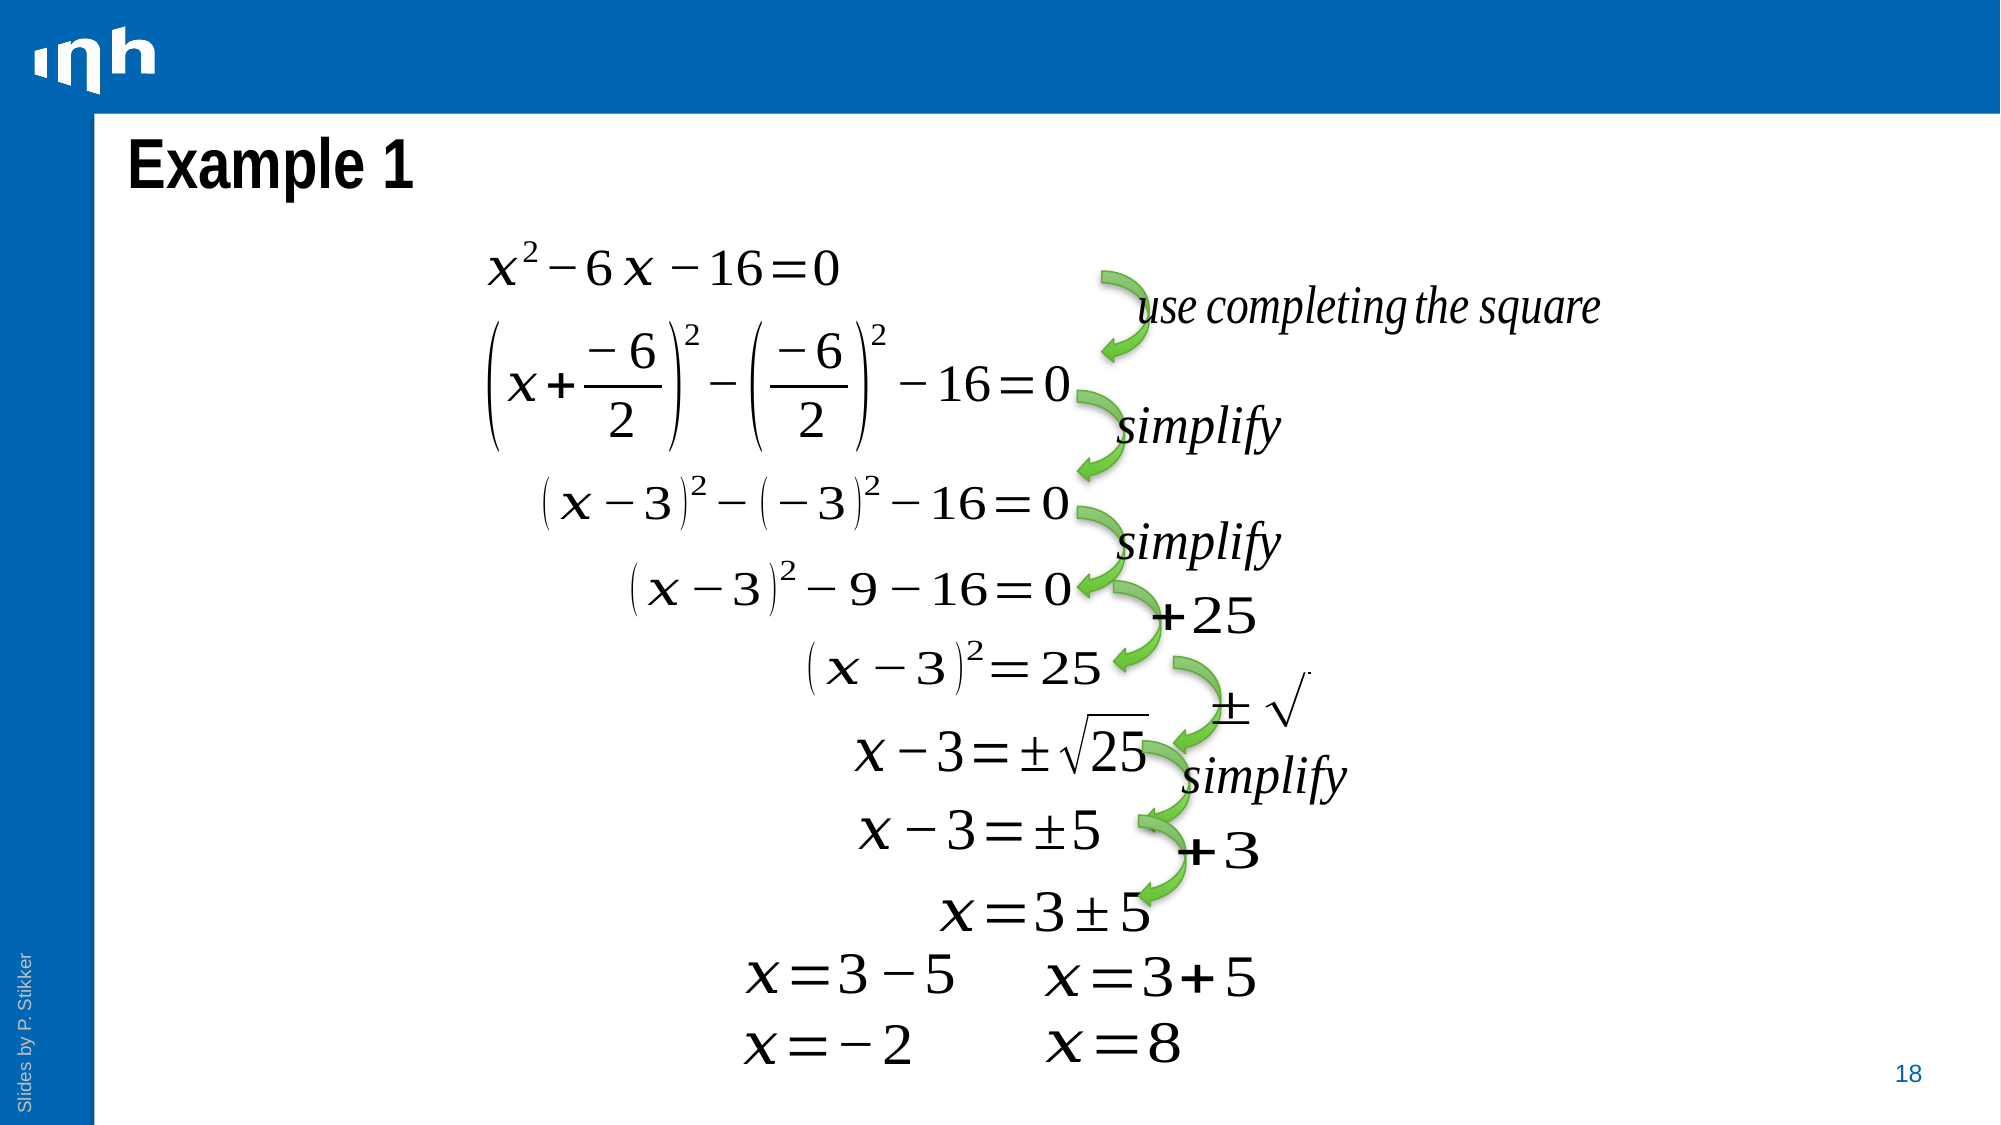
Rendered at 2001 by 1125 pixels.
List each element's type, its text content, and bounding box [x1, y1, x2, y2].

text_box [1076, 559, 1126, 599]
text_box [1076, 389, 1124, 424]
text_box [1112, 619, 1162, 673]
text_box [1112, 579, 1162, 615]
text_box [1121, 429, 1126, 441]
text_box [1141, 739, 1189, 774]
text_box [1137, 854, 1187, 908]
text_box [1076, 505, 1124, 540]
title Example 1 [112, 109, 1801, 213]
text_box [1172, 707, 1222, 755]
text_box [1172, 655, 1222, 704]
text_box [1137, 814, 1187, 850]
text_box [1101, 270, 1150, 320]
picture [23, 7, 166, 114]
text_box [1186, 779, 1191, 791]
text_box [1076, 443, 1126, 483]
text_box [1121, 545, 1126, 557]
text_box [1148, 793, 1191, 822]
text_box [1101, 321, 1150, 364]
slide_number 18 [1471, 1042, 1938, 1103]
